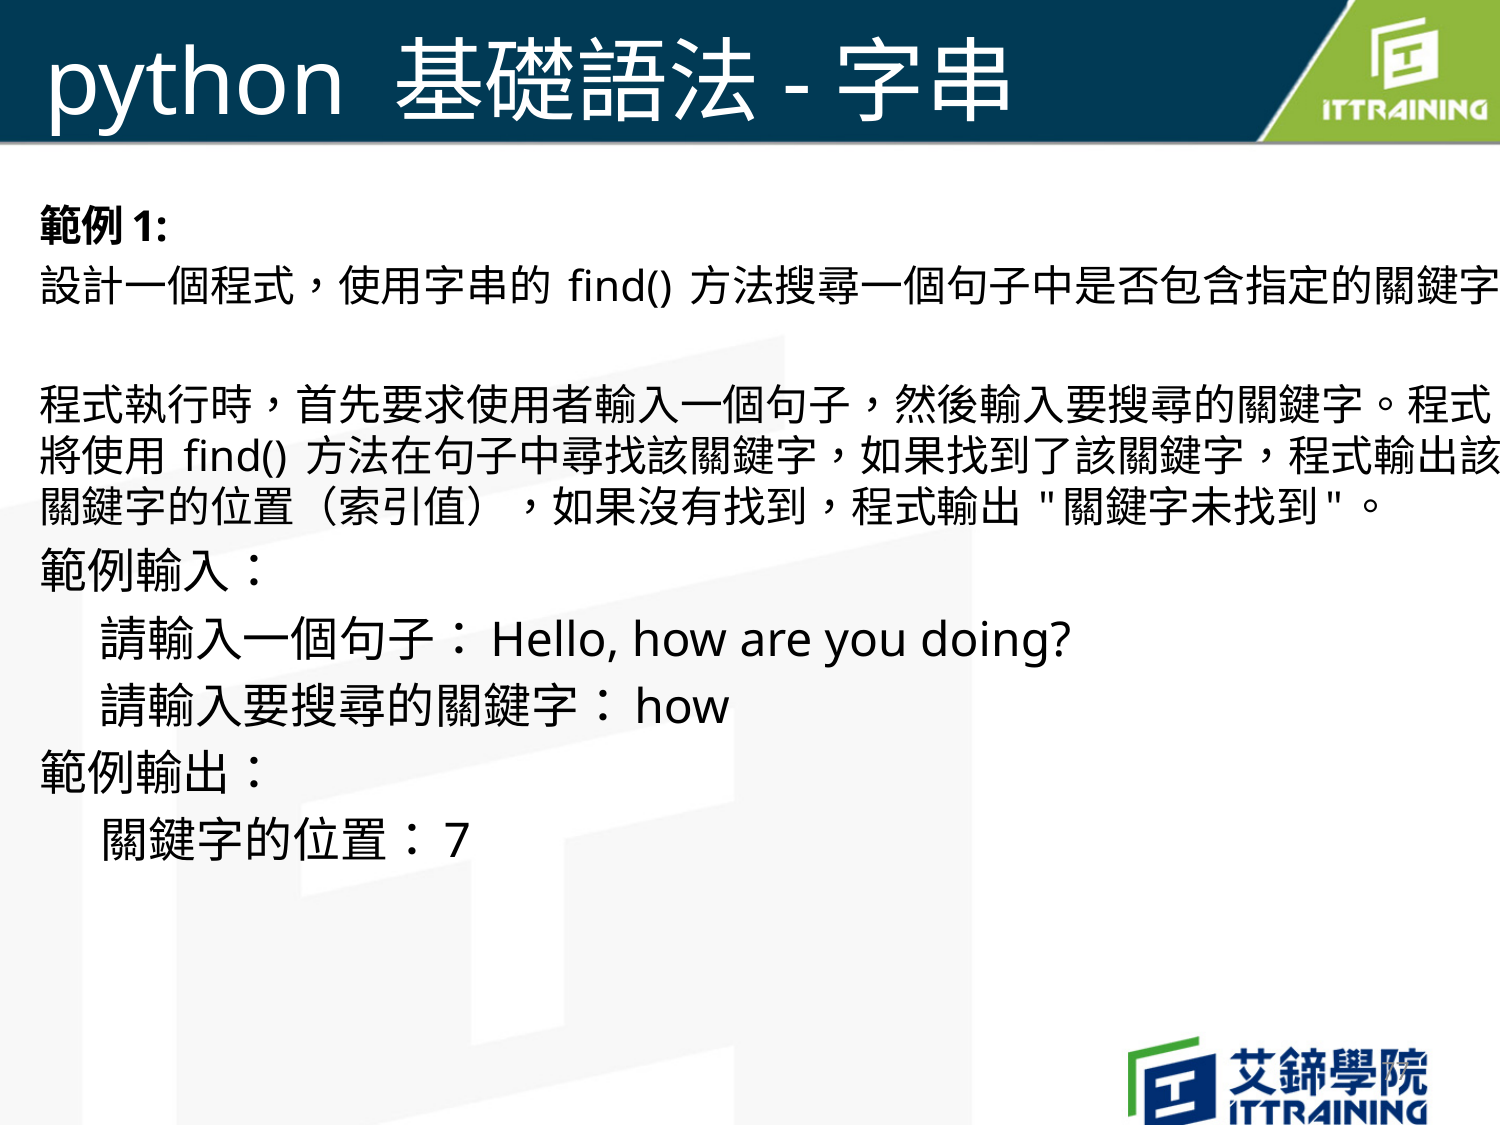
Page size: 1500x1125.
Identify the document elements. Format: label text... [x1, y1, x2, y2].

slide_number 77 [1074, 1042, 1425, 1103]
title python 基礎語法-字串 [29, 0, 1380, 172]
list 範例1: 設計一個程式，使用字串的 find() 方法搜尋一個句子中是否包含指定的關鍵字。 程式執行時，首先要求使用者輸入一個句子，然後輸入要搜尋的關鍵字。程式將使用 find() 方法在句子中尋找該關鍵字，如果找到了該關鍵字，程式輸出該關鍵字的位置（索引值），如果沒有找到，程式輸出 "關鍵字未找到"。 範例輸入： 請輸入一個句子：Hello, how are you doing? 請輸入要搜尋的關鍵字：how 範例輸出： 關鍵字的位置：7 [24, 191, 1500, 934]
picture [0, 0, 1500, 1125]
